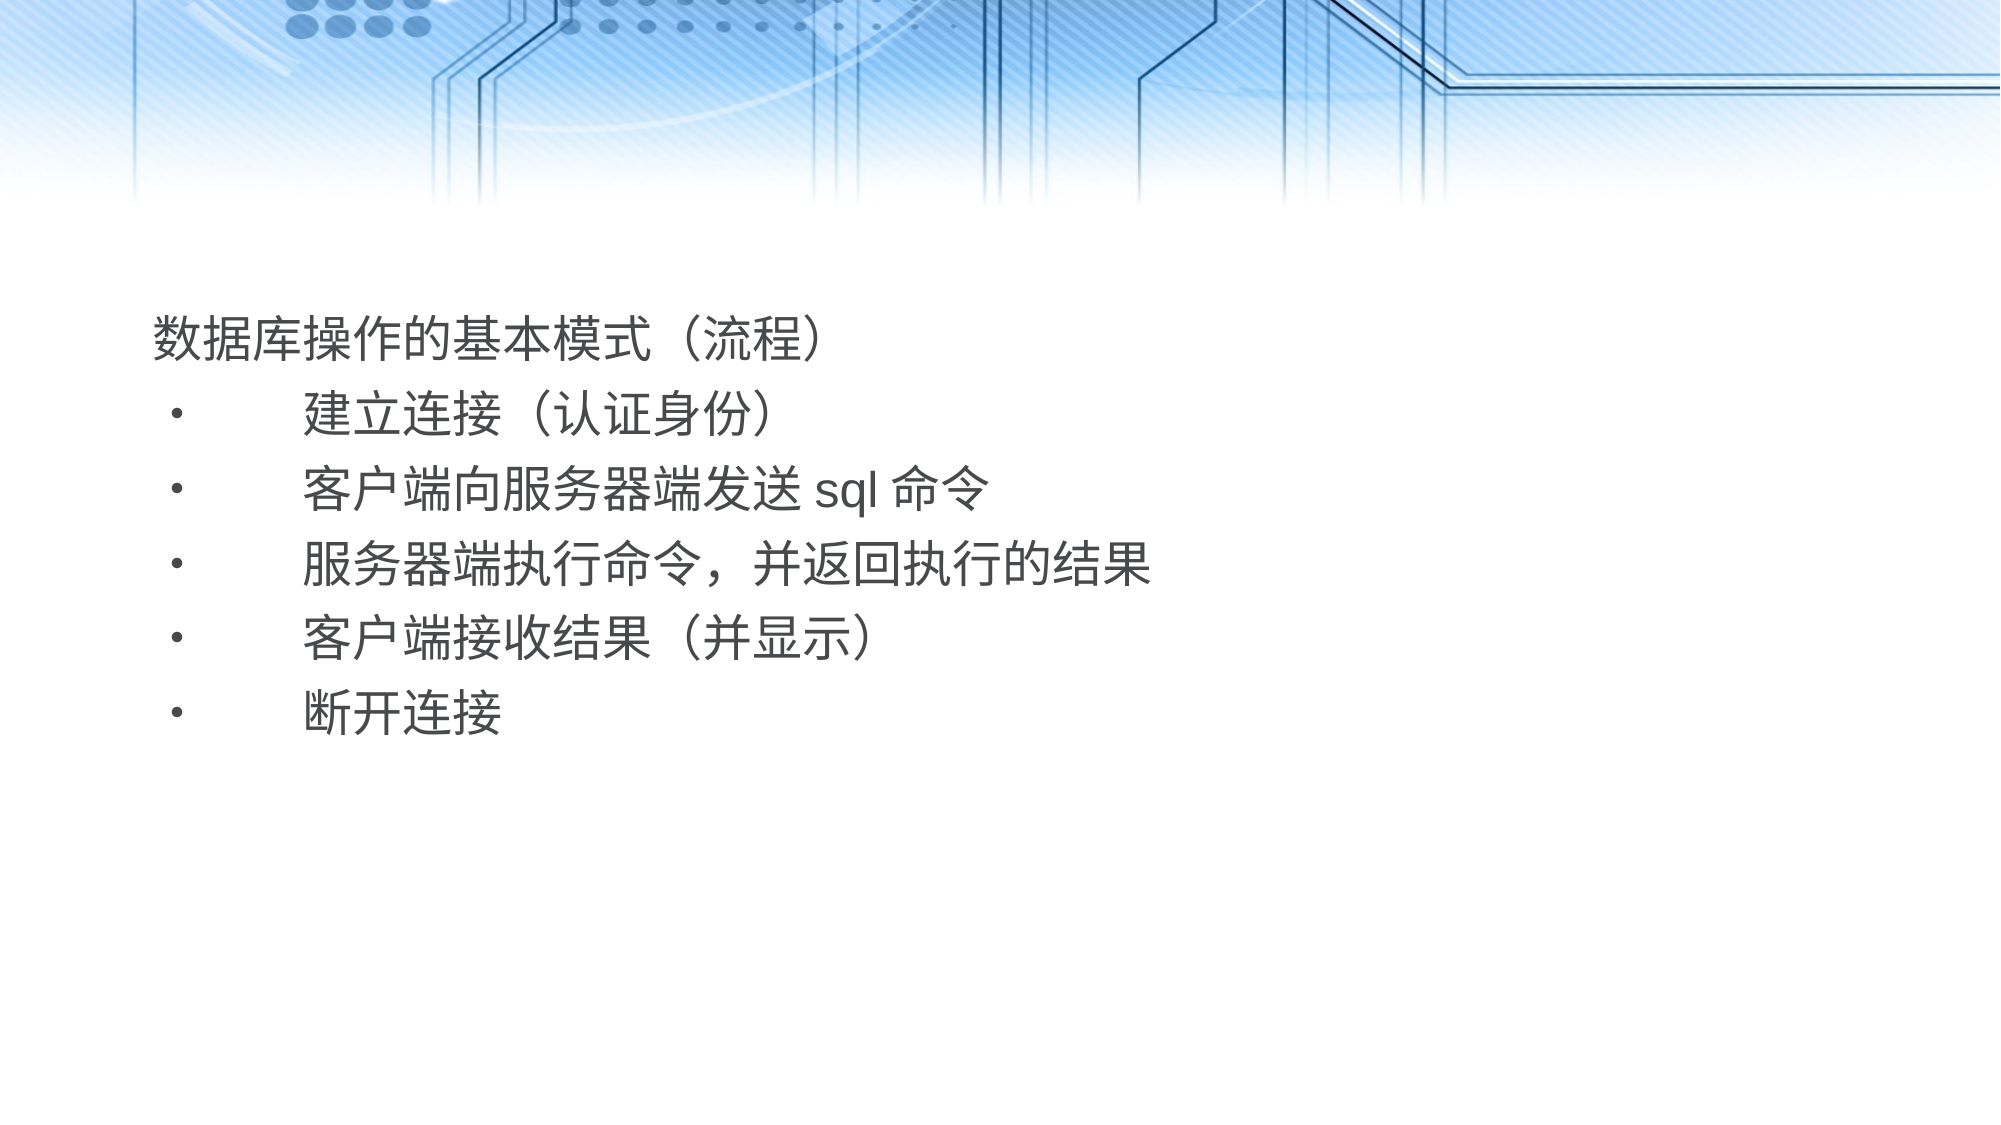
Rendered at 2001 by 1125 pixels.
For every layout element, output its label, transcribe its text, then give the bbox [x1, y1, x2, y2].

picture [0, 0, 2000, 454]
list 数据库操作的基本模式（流程） • 建立连接（认证身份） • 客户端向服务器端发送sql命令 • 服务器端执行命令，并返回执行的结果 • 客户端接收结果（并显示） • 断开连接 [137, 306, 1863, 1015]
